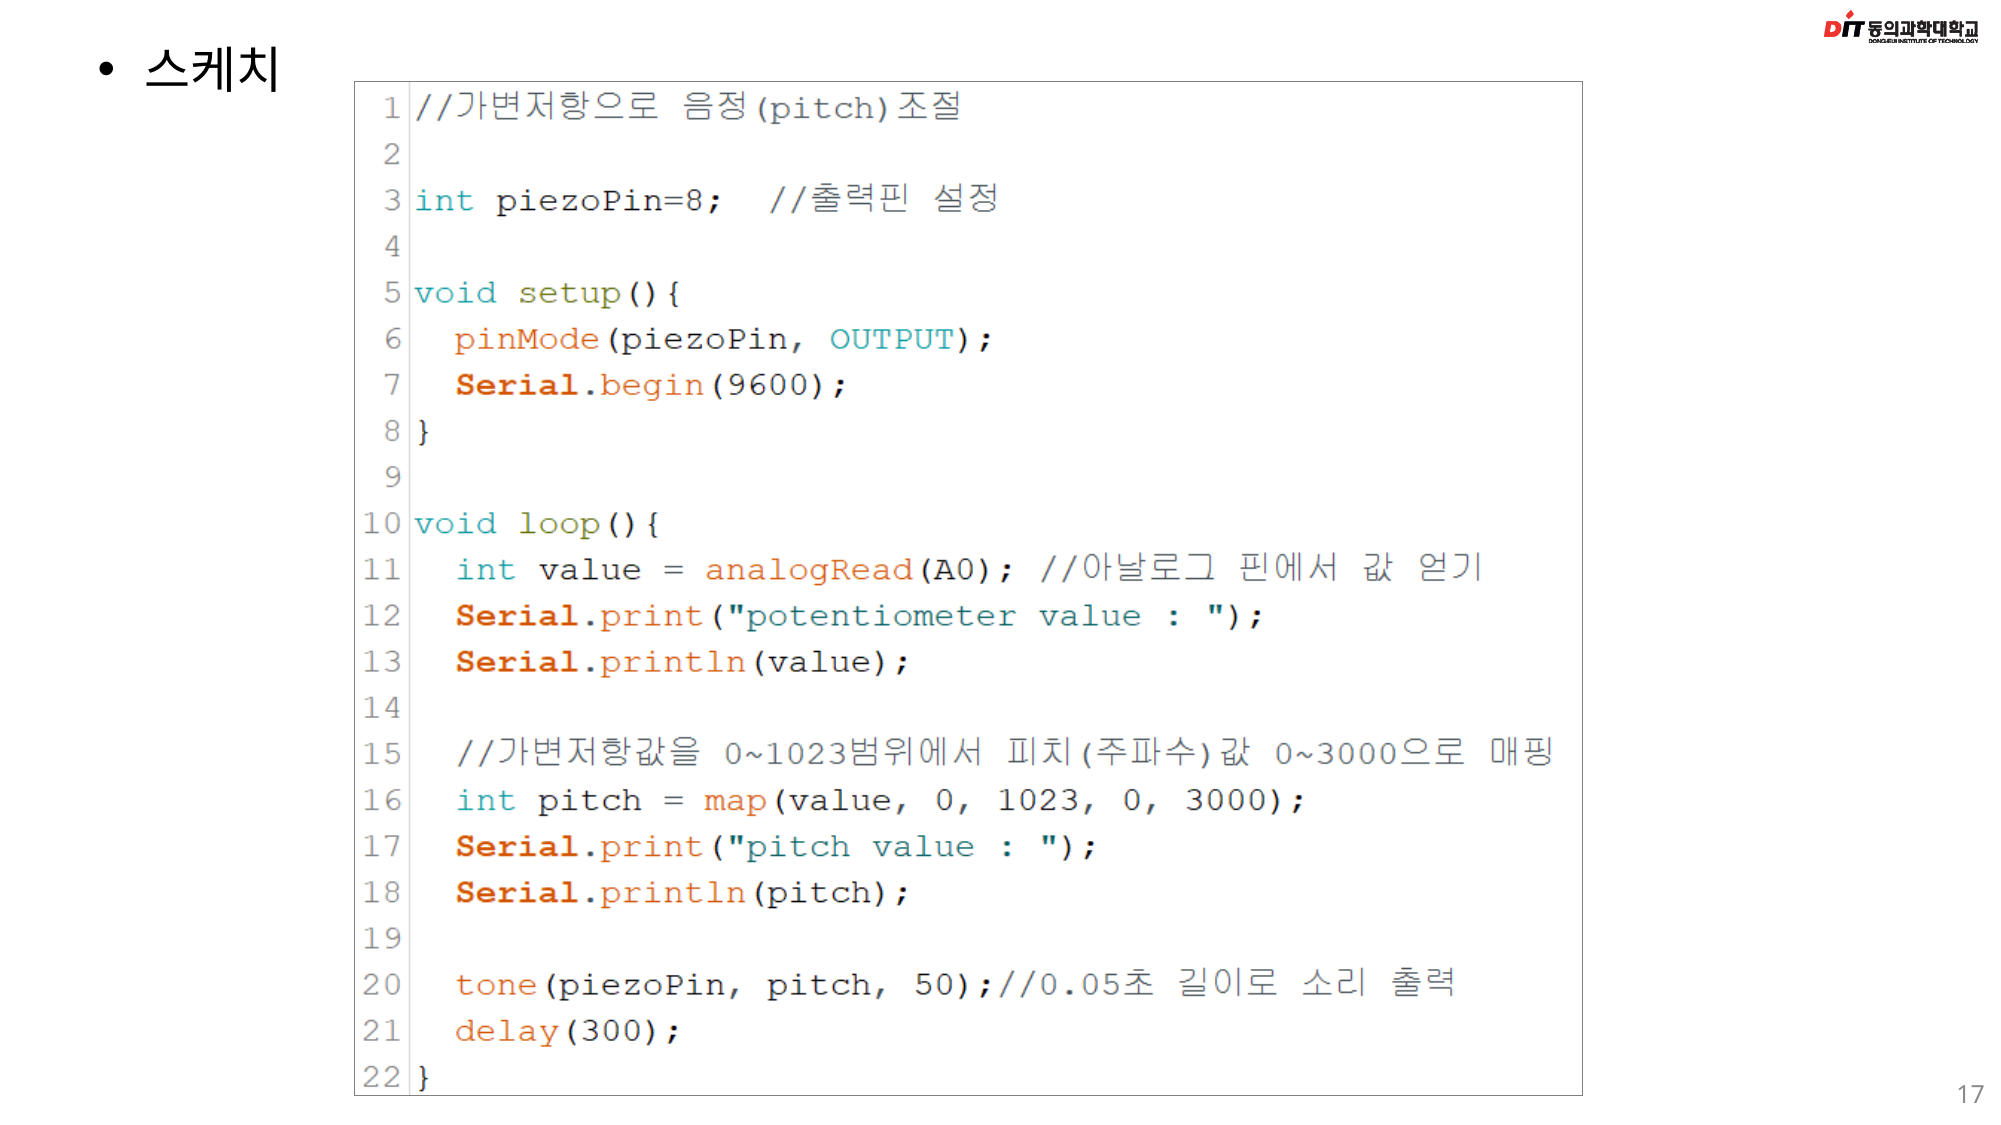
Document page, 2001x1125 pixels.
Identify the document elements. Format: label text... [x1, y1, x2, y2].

picture [1824, 10, 1978, 43]
text_box 스케치 [82, 31, 503, 106]
slide_number 17 [1931, 1065, 2000, 1125]
picture [354, 81, 1583, 1096]
